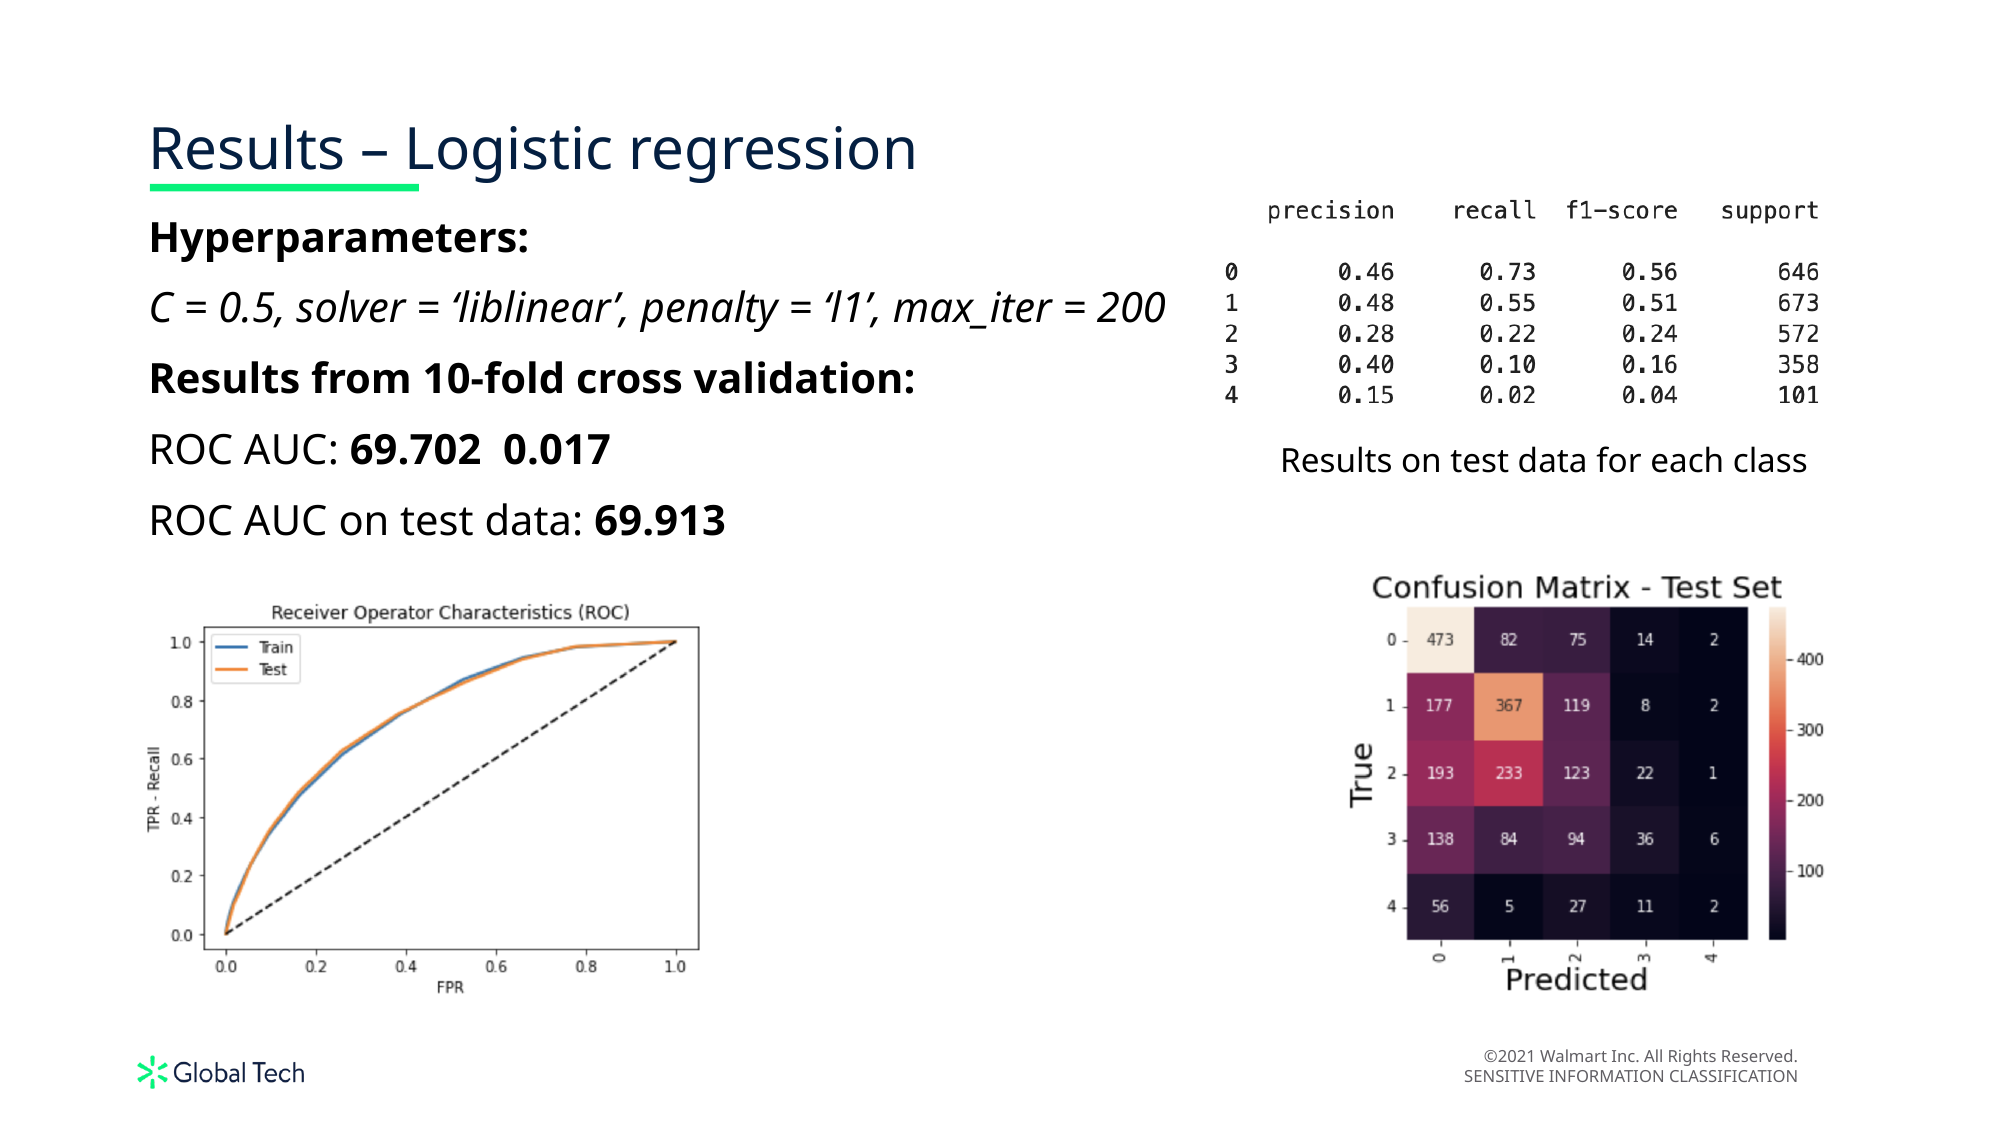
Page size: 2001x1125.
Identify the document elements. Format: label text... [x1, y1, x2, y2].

text_box Results on test data for each class [1265, 431, 2000, 487]
picture [1314, 560, 1866, 1006]
picture [137, 1055, 304, 1089]
list Results – Logistic regression [133, 103, 1846, 190]
picture [1192, 189, 1866, 432]
picture [133, 592, 747, 1006]
